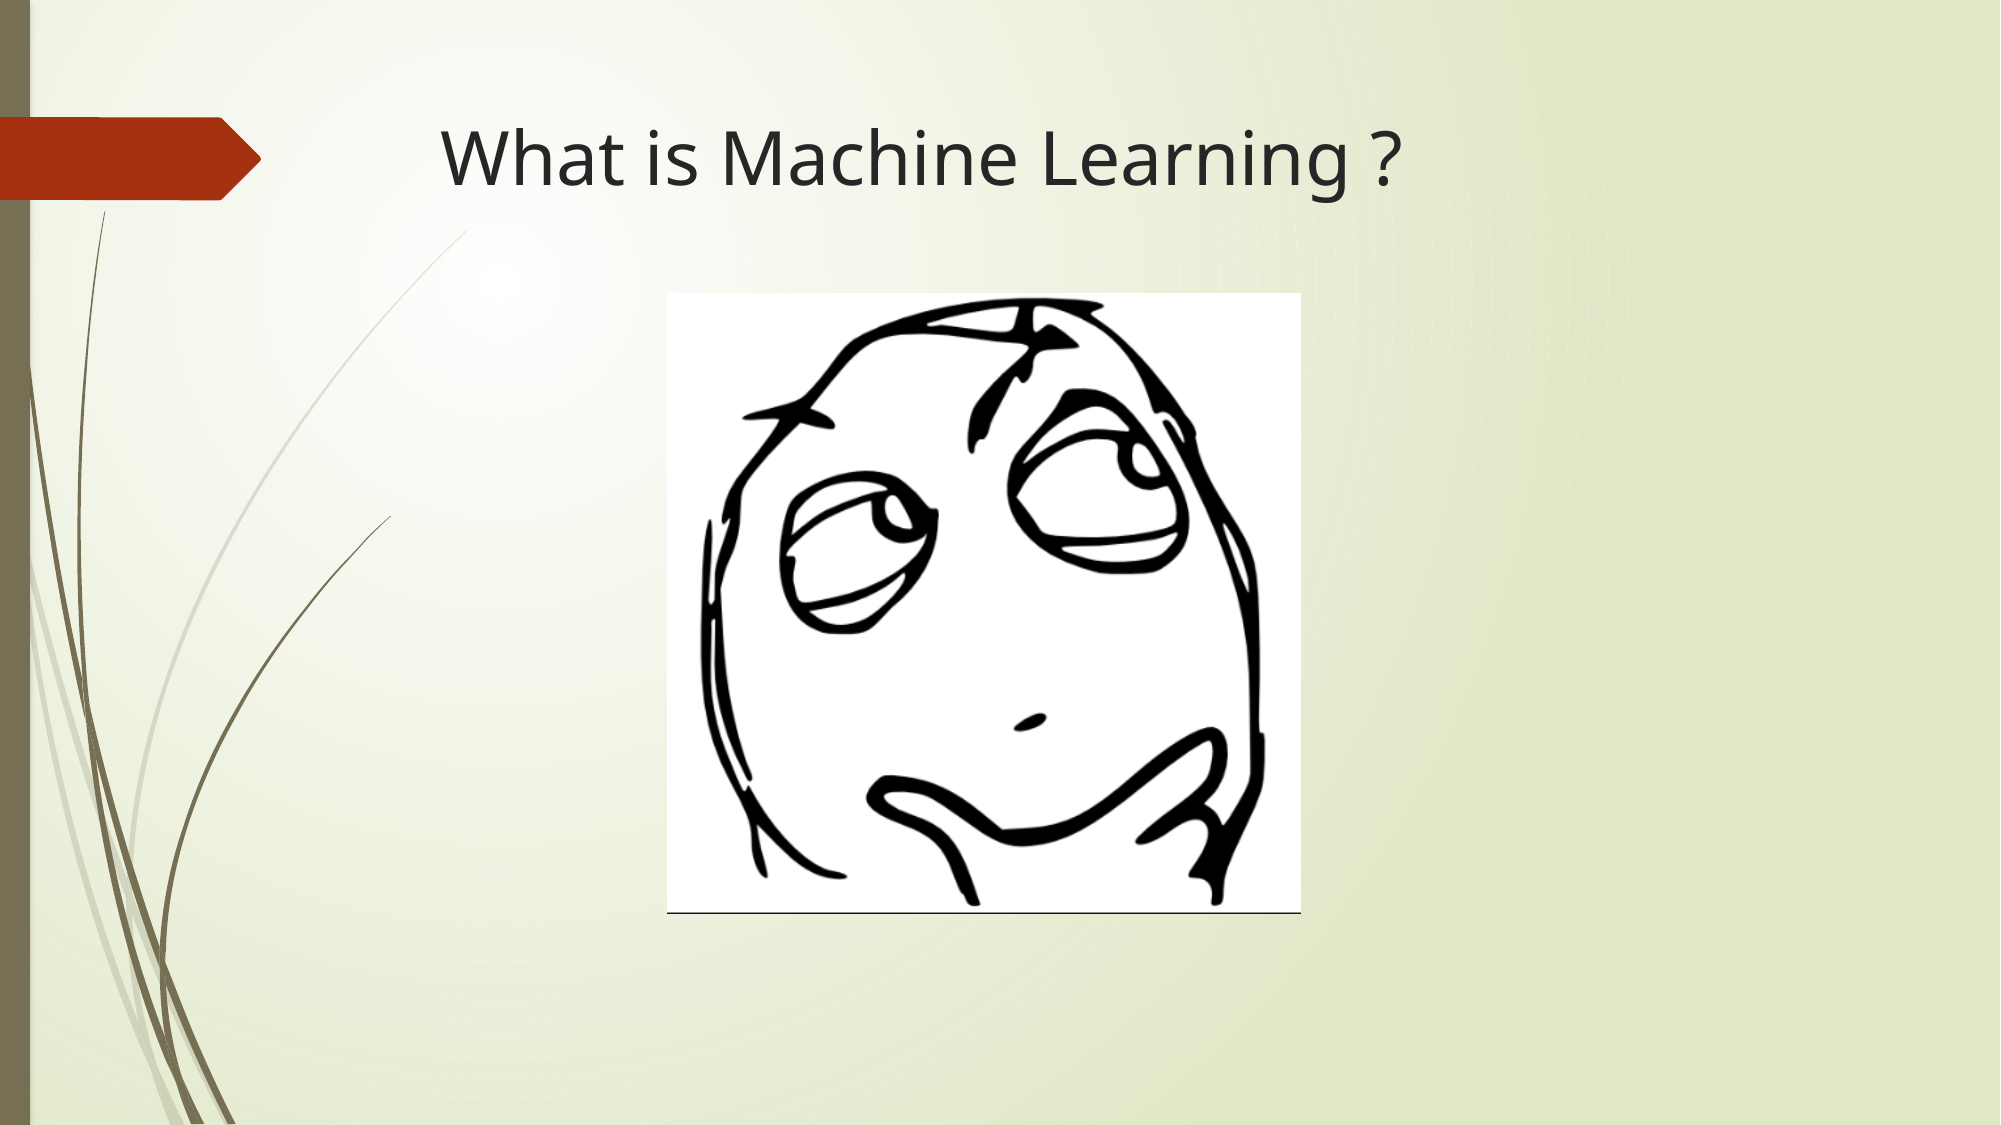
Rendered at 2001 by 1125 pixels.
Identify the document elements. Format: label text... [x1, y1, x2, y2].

title What is Machine Learning ? [425, 102, 1888, 313]
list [667, 293, 1301, 914]
